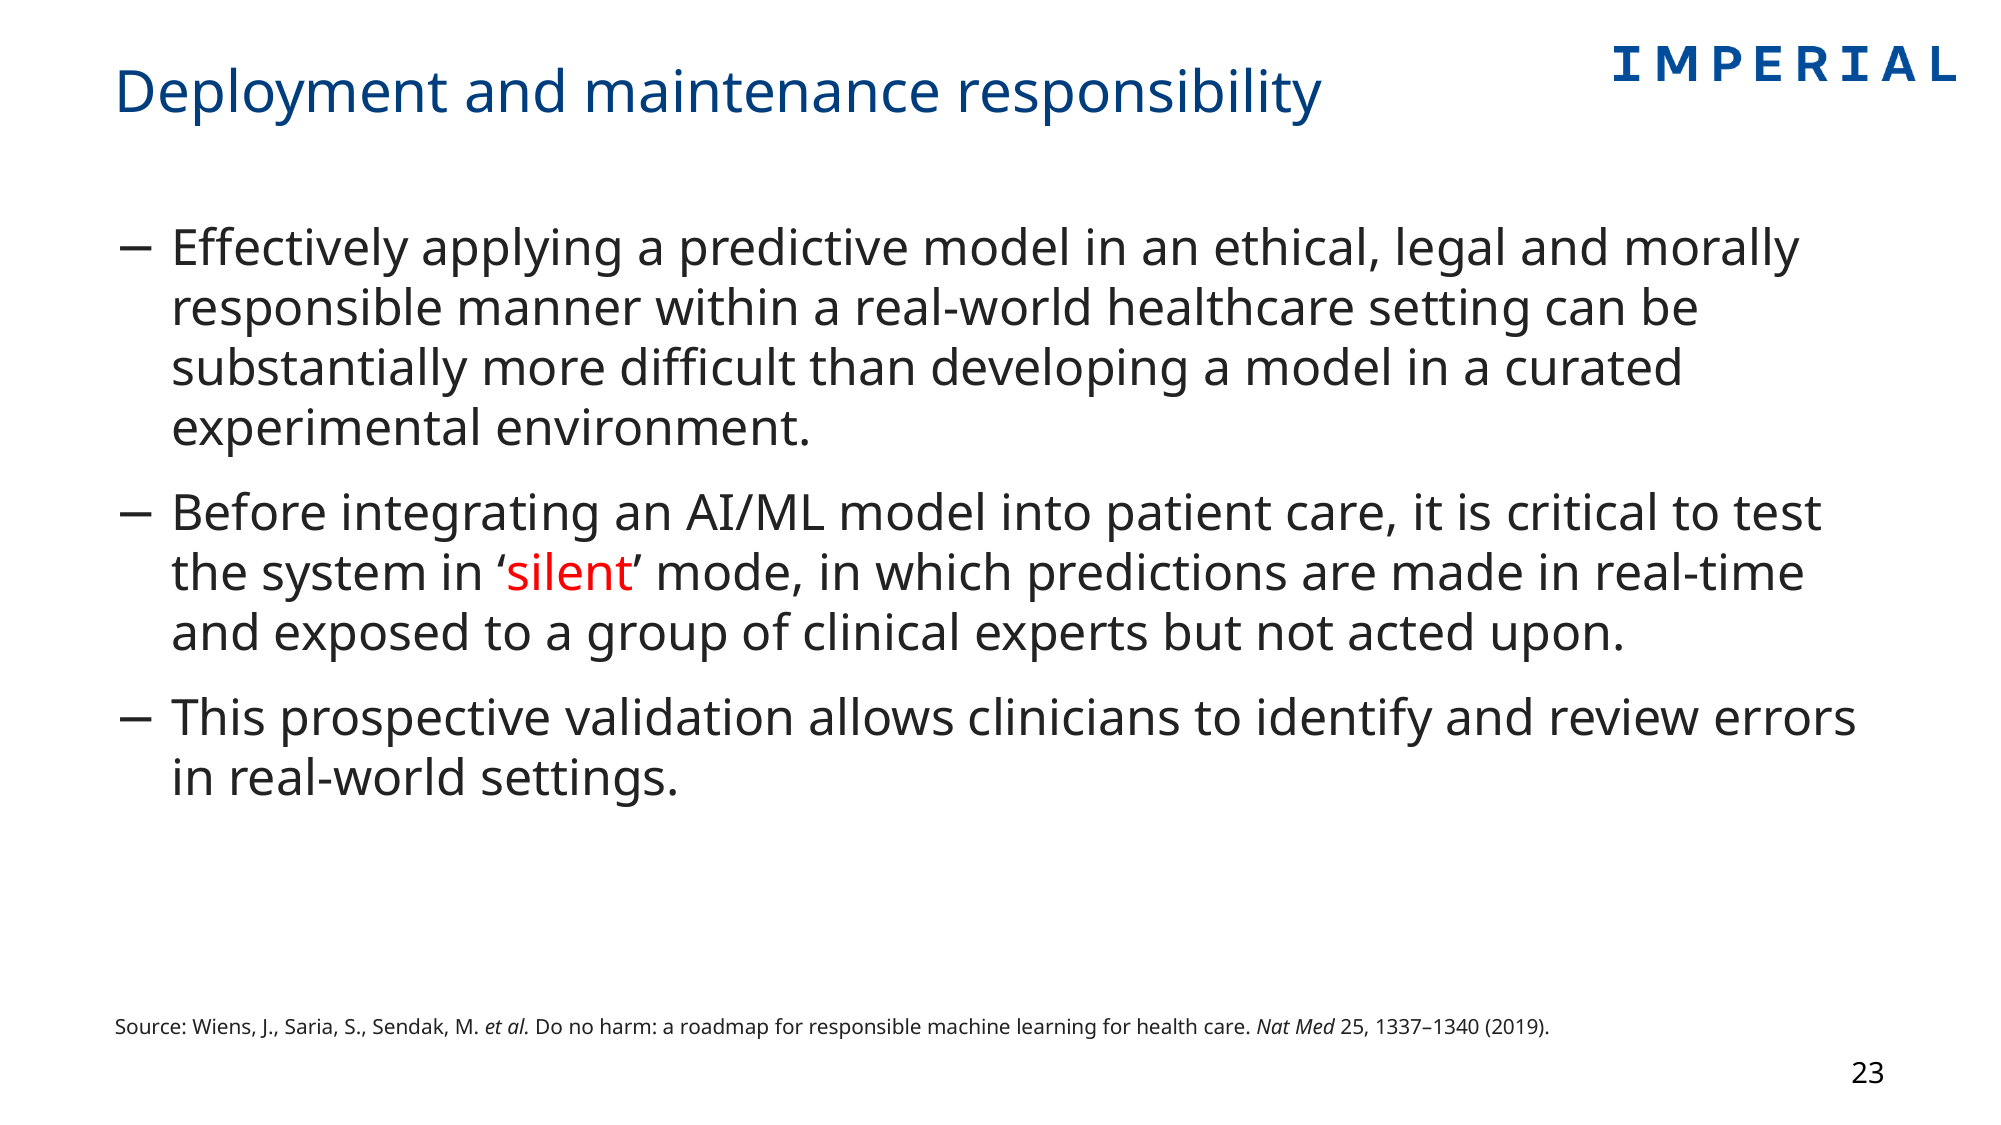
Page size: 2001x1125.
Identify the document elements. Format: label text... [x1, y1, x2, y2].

title Deployment and maintenance responsibility [99, 0, 1900, 184]
picture [1900, 46, 1956, 81]
slide_number 23 [1433, 1046, 1901, 1103]
list Effectively applying a predictive model in an ethical, legal and morally responsible manner within a real-world healthcare setting can be substantially more difficult than developing a model in a curated experimental environment. Before integrating an AI/ML model into patient care, it is critical to test the system in ‘silent’ mode, in which predictions are made in real-time and exposed to a group of clinical experts but not acted upon. This prospective validation allows clinicians to identify and review errors in real-world settings. [99, 208, 1900, 1024]
text_box Source: Wiens, J., Saria, S., Sendak, M. et al. Do no harm: a roadmap for responsible machine learning for health care. Nat Med 25, 1337–1340 (2019). [99, 1006, 1577, 1047]
